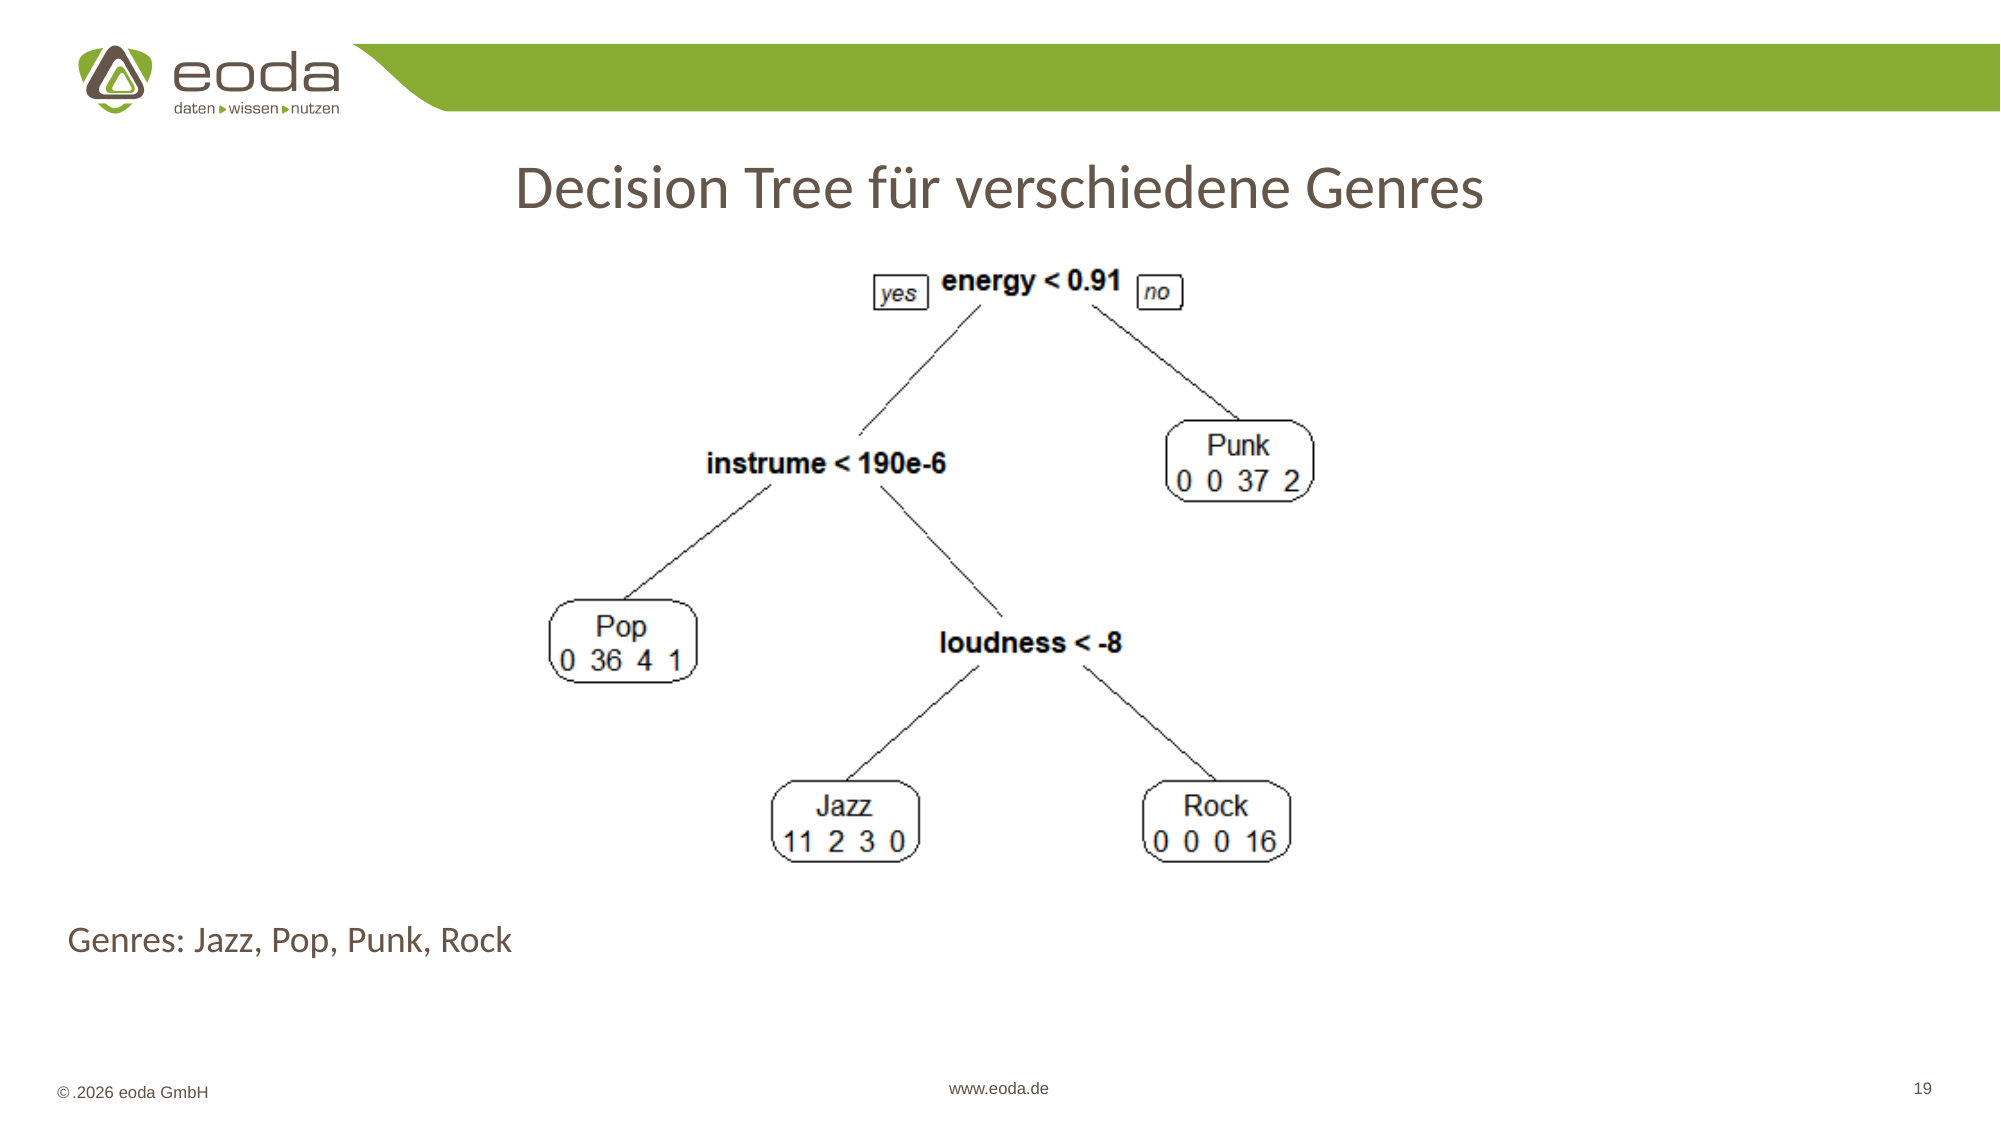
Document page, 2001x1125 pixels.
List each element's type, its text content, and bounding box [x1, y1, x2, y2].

list Decision Tree für verschiedene Genres [53, 147, 1949, 237]
picture [73, 40, 344, 119]
list Genres: Jazz, Pop, Punk, Rock [52, 907, 1949, 1008]
picture [146, 258, 2000, 887]
